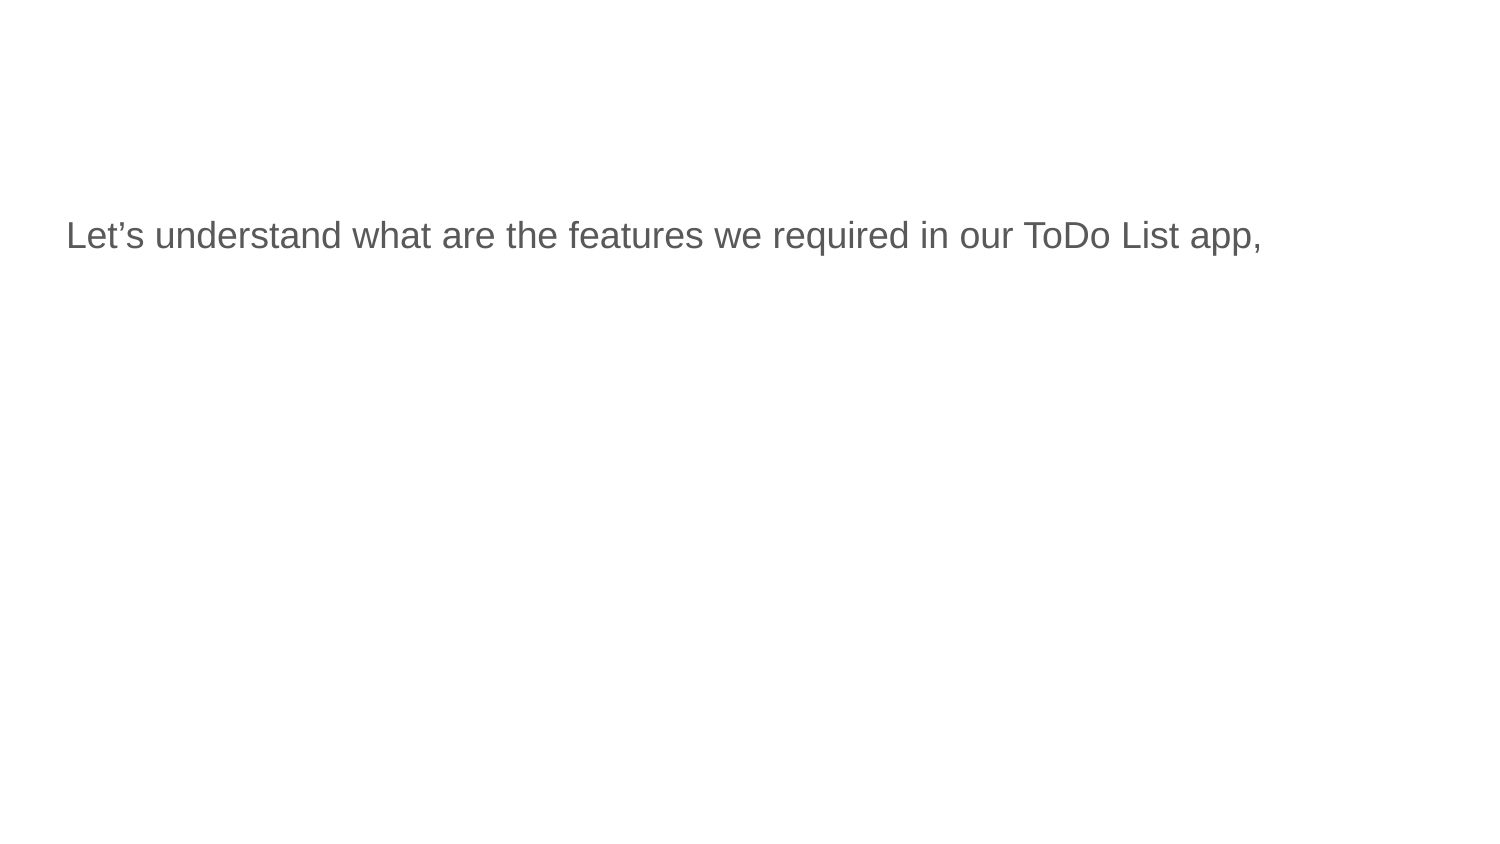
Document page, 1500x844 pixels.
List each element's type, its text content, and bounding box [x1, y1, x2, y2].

list Let’s understand what are the features we required in our ToDo List app, [51, 189, 1449, 750]
